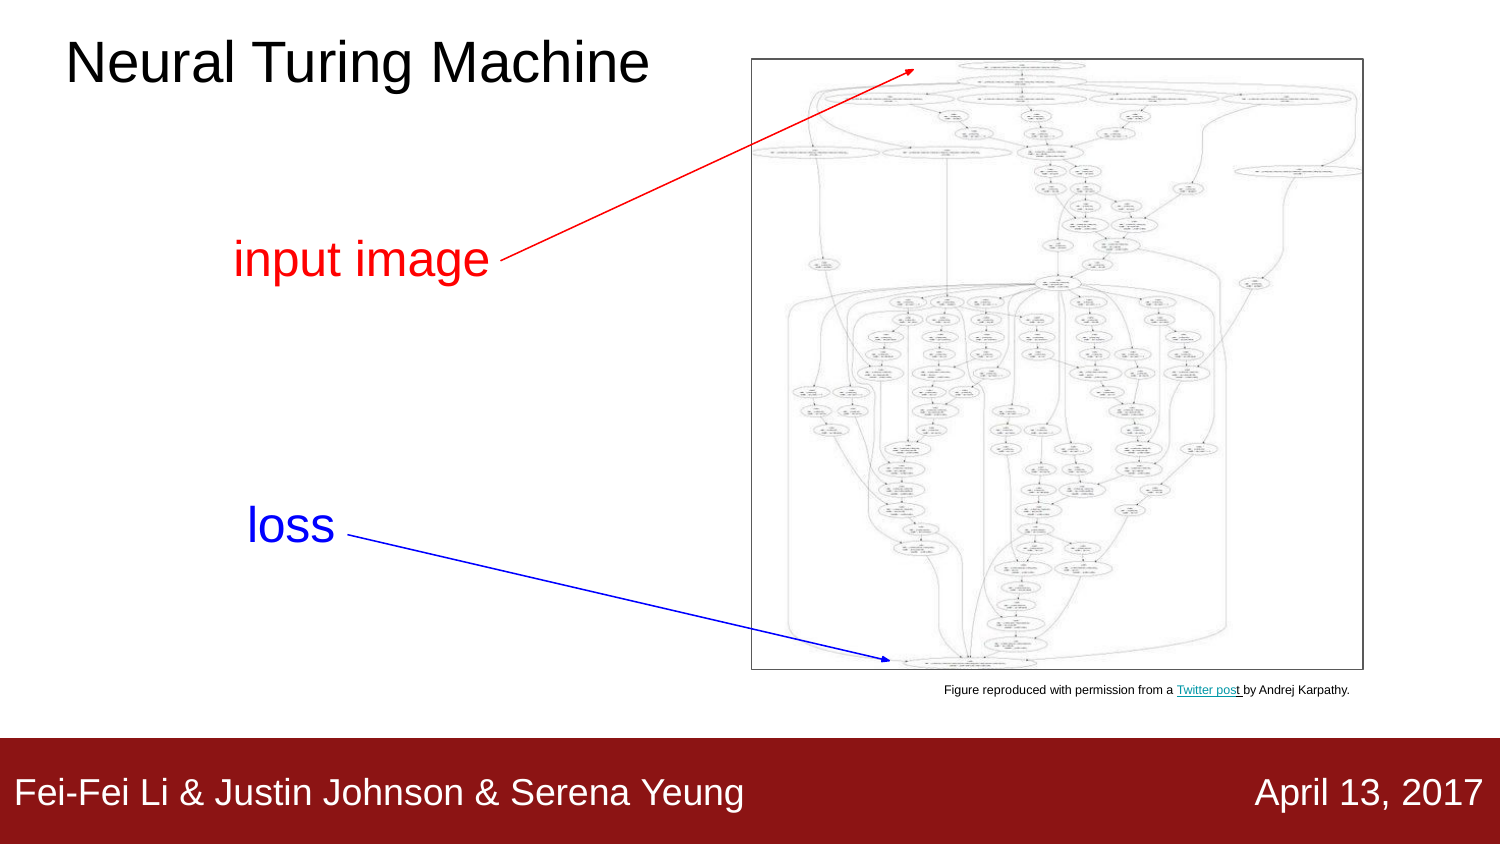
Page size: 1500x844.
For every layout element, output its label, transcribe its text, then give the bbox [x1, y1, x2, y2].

text_box Figure reproduced with permission from a Twitter post by Andrej Karpathy. [942, 680, 1358, 698]
title Neural Turing Machine [63, 22, 657, 166]
text_box input image [231, 224, 494, 287]
text_box [881, 656, 890, 662]
text_box loss [245, 490, 339, 553]
footer Fei-Fei Li & Justin Johnson & Serena Yeung [11, 769, 753, 844]
text_box [905, 69, 914, 75]
text_box [751, 58, 1364, 670]
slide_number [1252, 769, 1488, 844]
